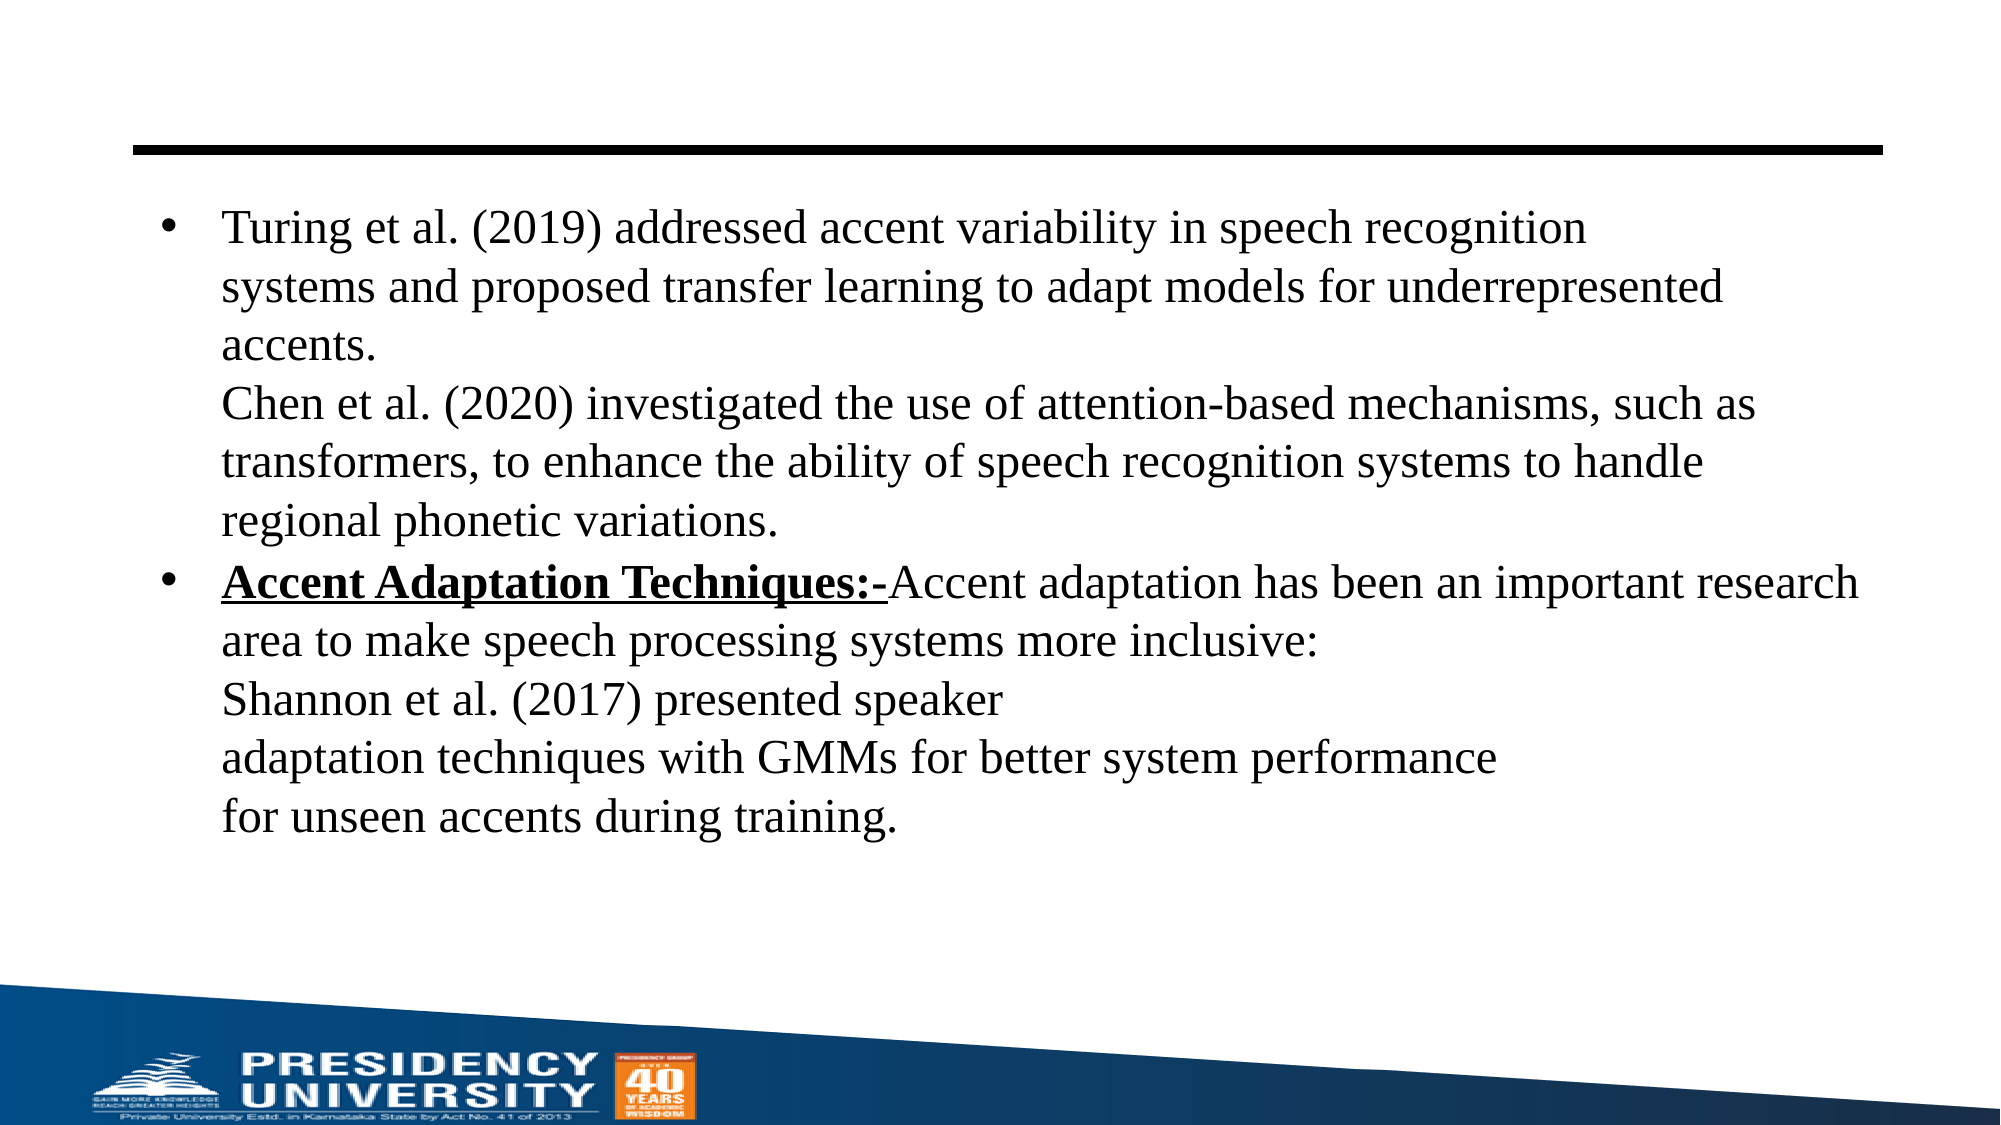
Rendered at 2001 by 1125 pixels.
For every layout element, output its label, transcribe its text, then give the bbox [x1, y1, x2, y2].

picture [0, 982, 2000, 1125]
list Turing et al. (2019) addressed accent variability in speech recognition systems and proposed transfer learning to adapt models for underrepresented accents. Chen et al. (2020) investigated the use of attention-based mechanisms, such as transformers, to enhance the ability of speech recognition systems to handle regional phonetic variations. Accent Adaptation Techniques:-Accent adaptation has been an important research area to make speech processing systems more inclusive: Shannon et al. (2017) presented speaker adaptation techniques with GMMs for better system performance for unseen accents during training. [133, 187, 1884, 1000]
